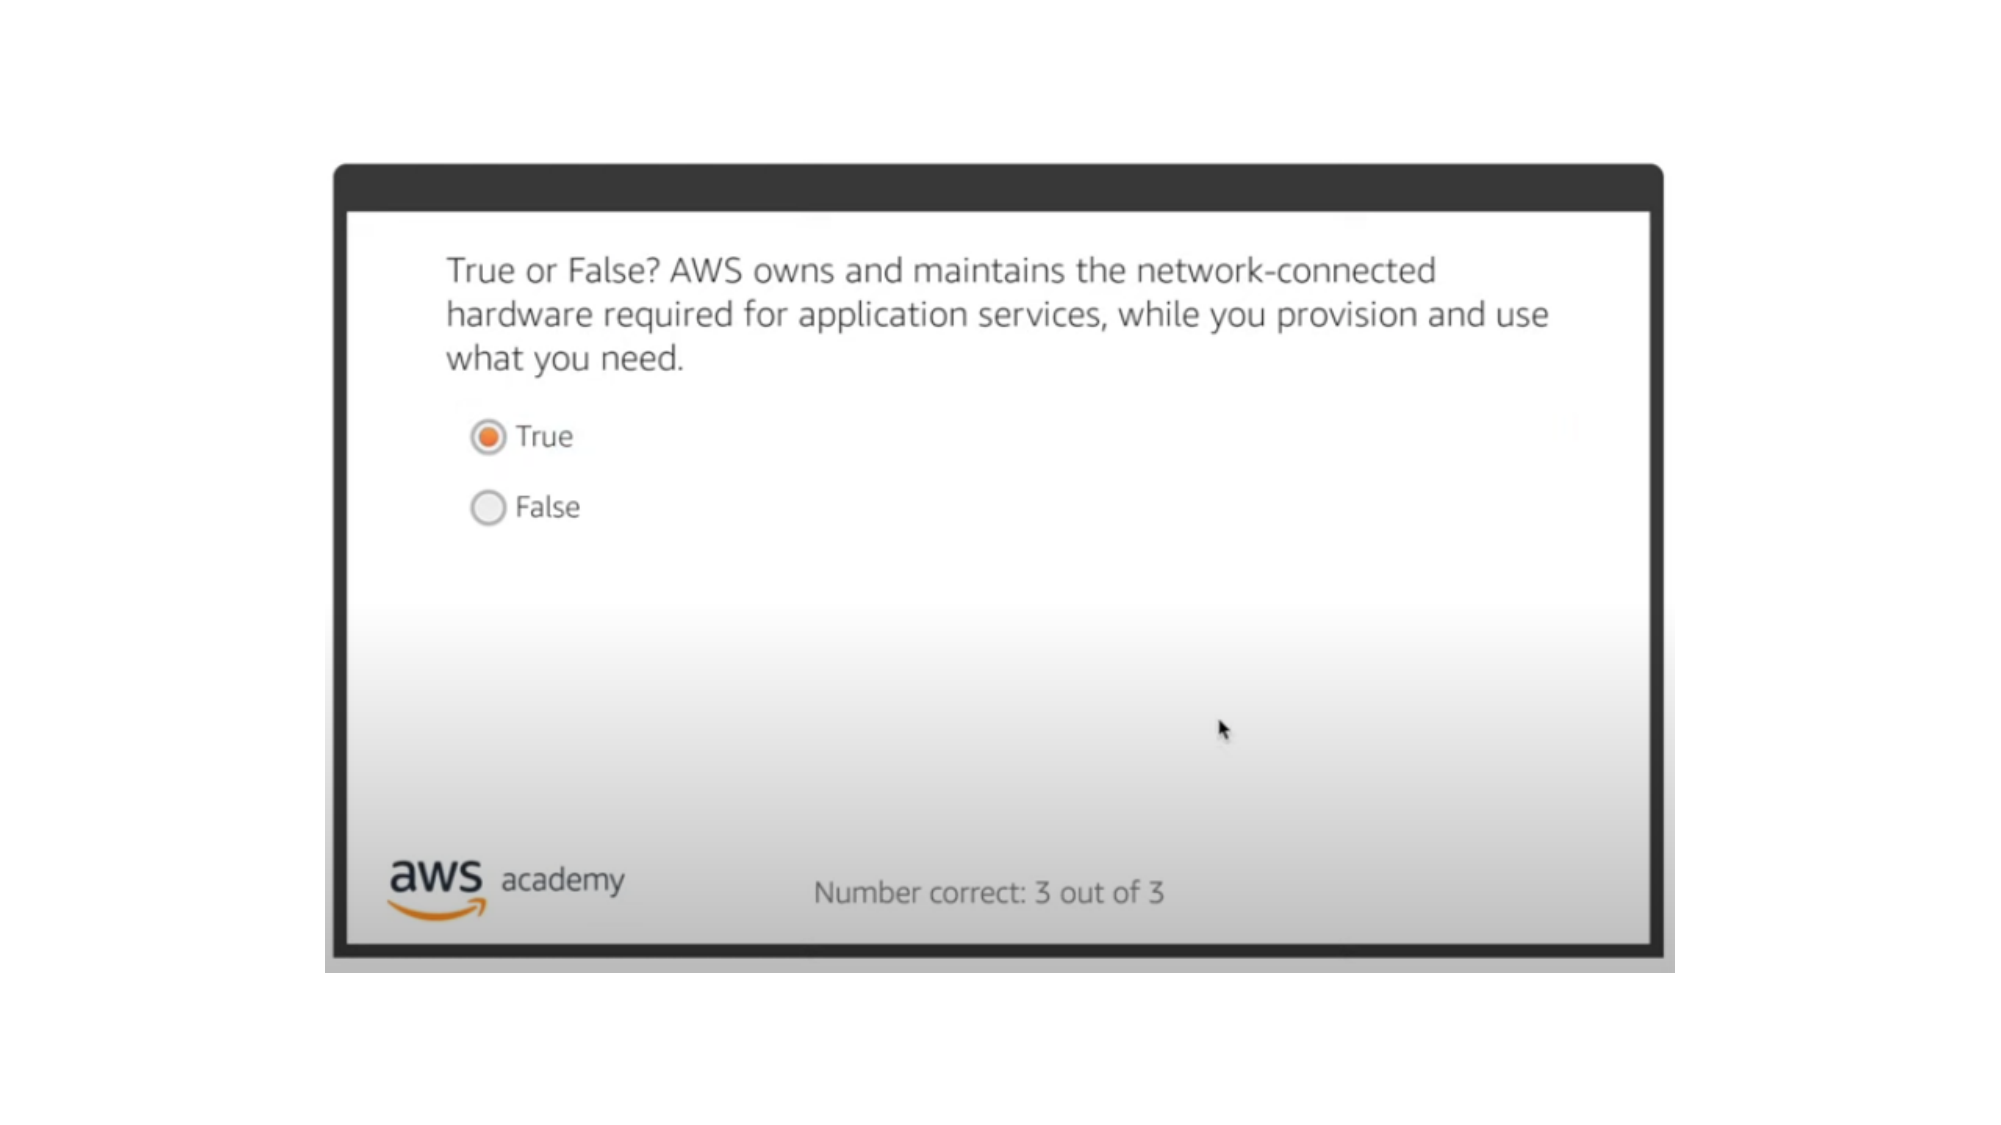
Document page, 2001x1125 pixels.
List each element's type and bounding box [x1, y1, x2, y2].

picture [325, 152, 1675, 973]
